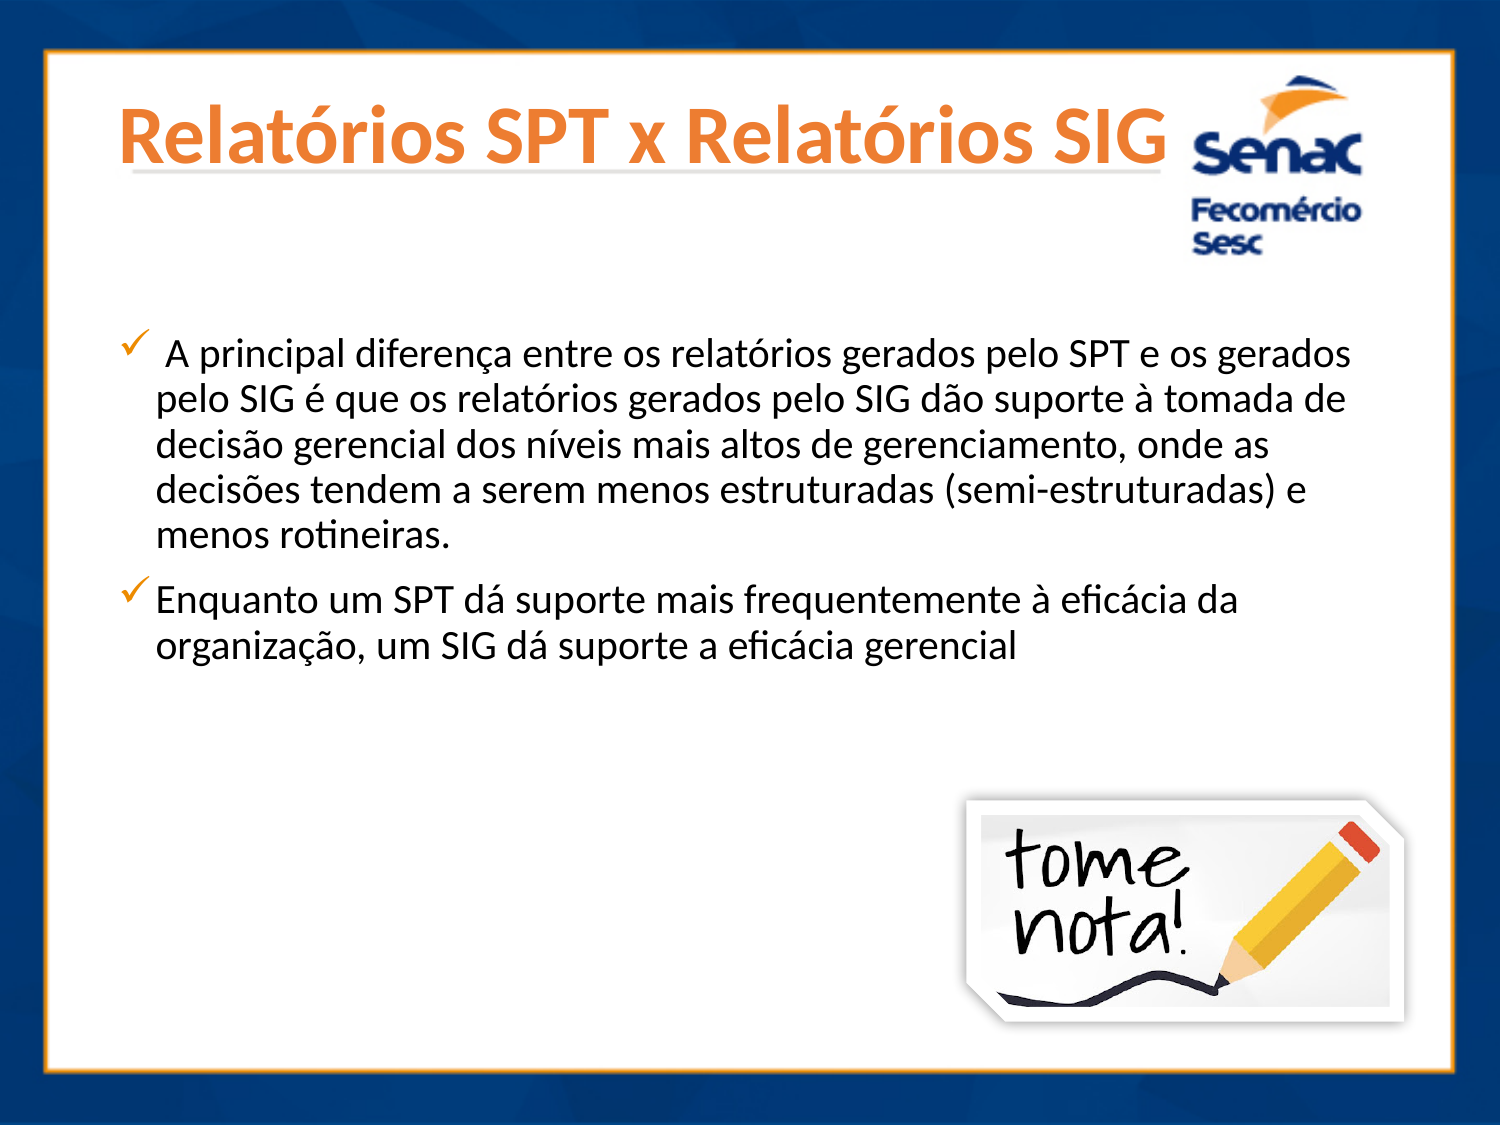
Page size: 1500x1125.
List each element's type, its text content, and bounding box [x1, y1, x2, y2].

list A principal diferença entre os relatórios gerados pelo SPT e os gerados pelo SIG é que os relatórios gerados pelo SIG dão suporte à tomada de decisão gerencial dos níveis mais altos de gerenciamento, onde as decisões tendem a serem menos estruturadas (semi-estruturadas) e menos rotineiras. Enquanto um SPT dá suporte mais frequentemente à eficácia da organização, um SIG dá suporte a eficácia gerencial [103, 324, 1397, 911]
title Relatórios SPT x Relatórios SIG [103, 27, 1397, 246]
picture [0, 0, 1500, 1125]
